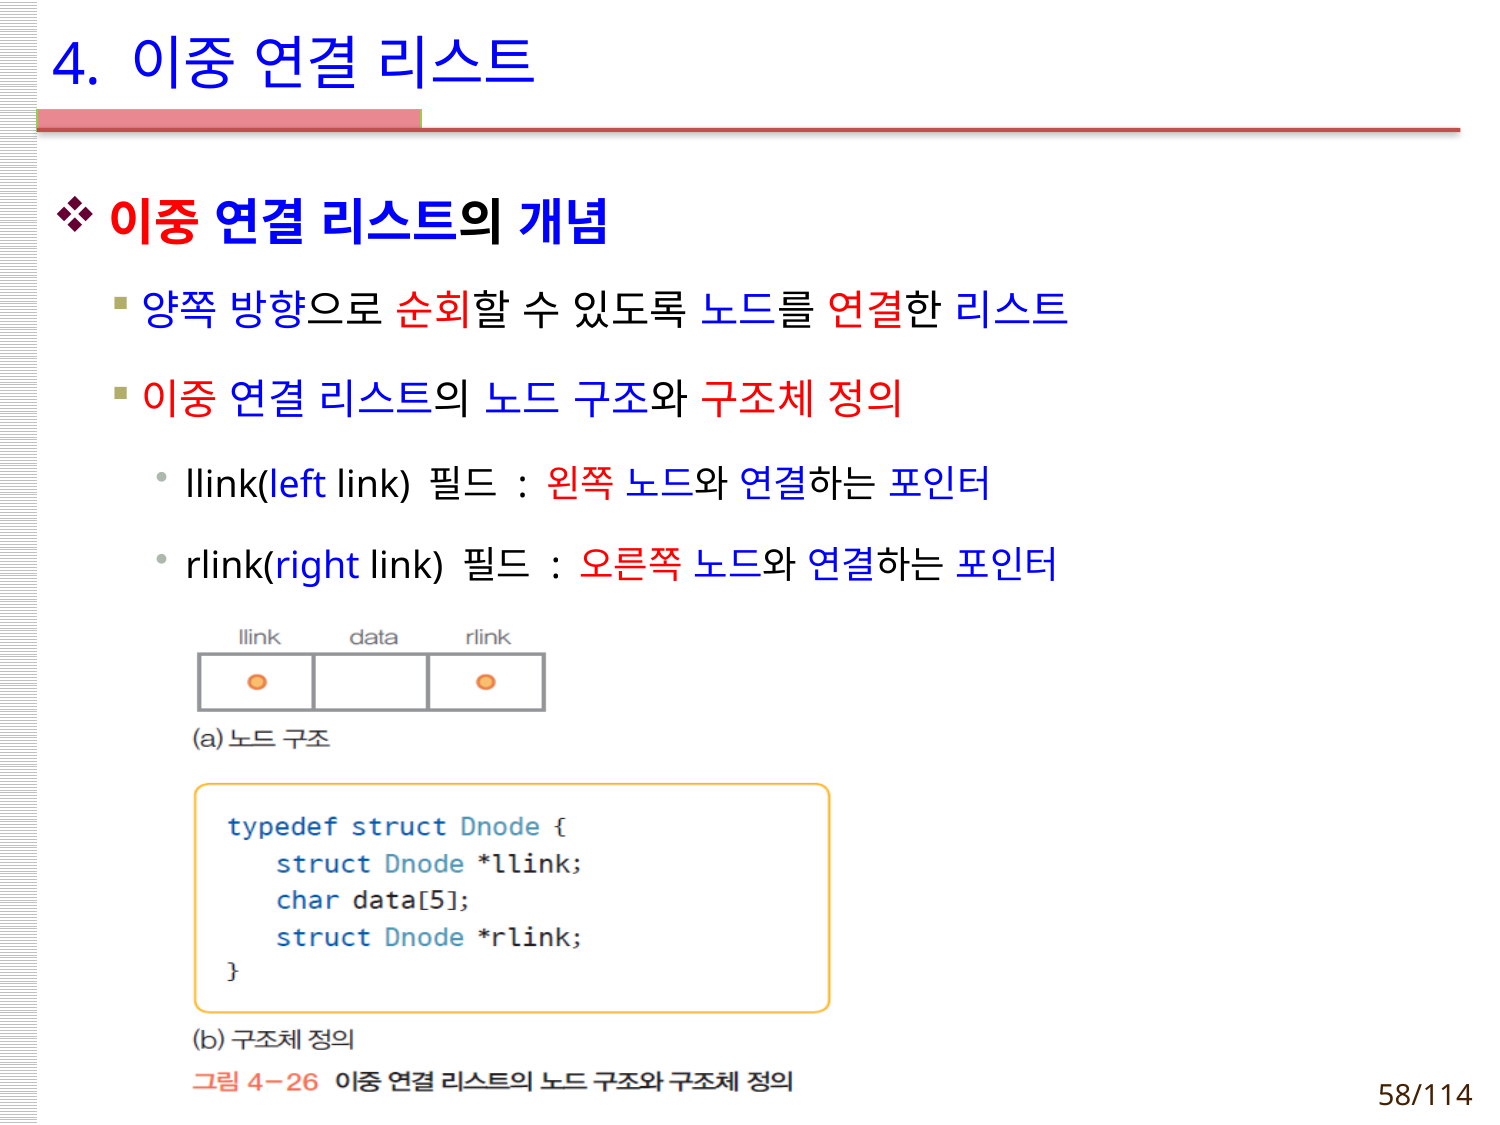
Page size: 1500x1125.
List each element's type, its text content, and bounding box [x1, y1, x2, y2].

list 이중 연결 리스트의 개념 양쪽 방향으로 순회할 수 있도록 노드를 연결한 리스트 이중 연결 리스트의 노드 구조와 구조체 정의 llink(left link) 필드 : 왼쪽 노드와 연결하는 포인터 rlink(right link) 필드 : 오른쪽 노드와 연결하는 포인터 [37, 152, 1463, 1091]
title 4. 이중 연결 리스트 [37, 13, 1278, 109]
picture [182, 621, 845, 1100]
